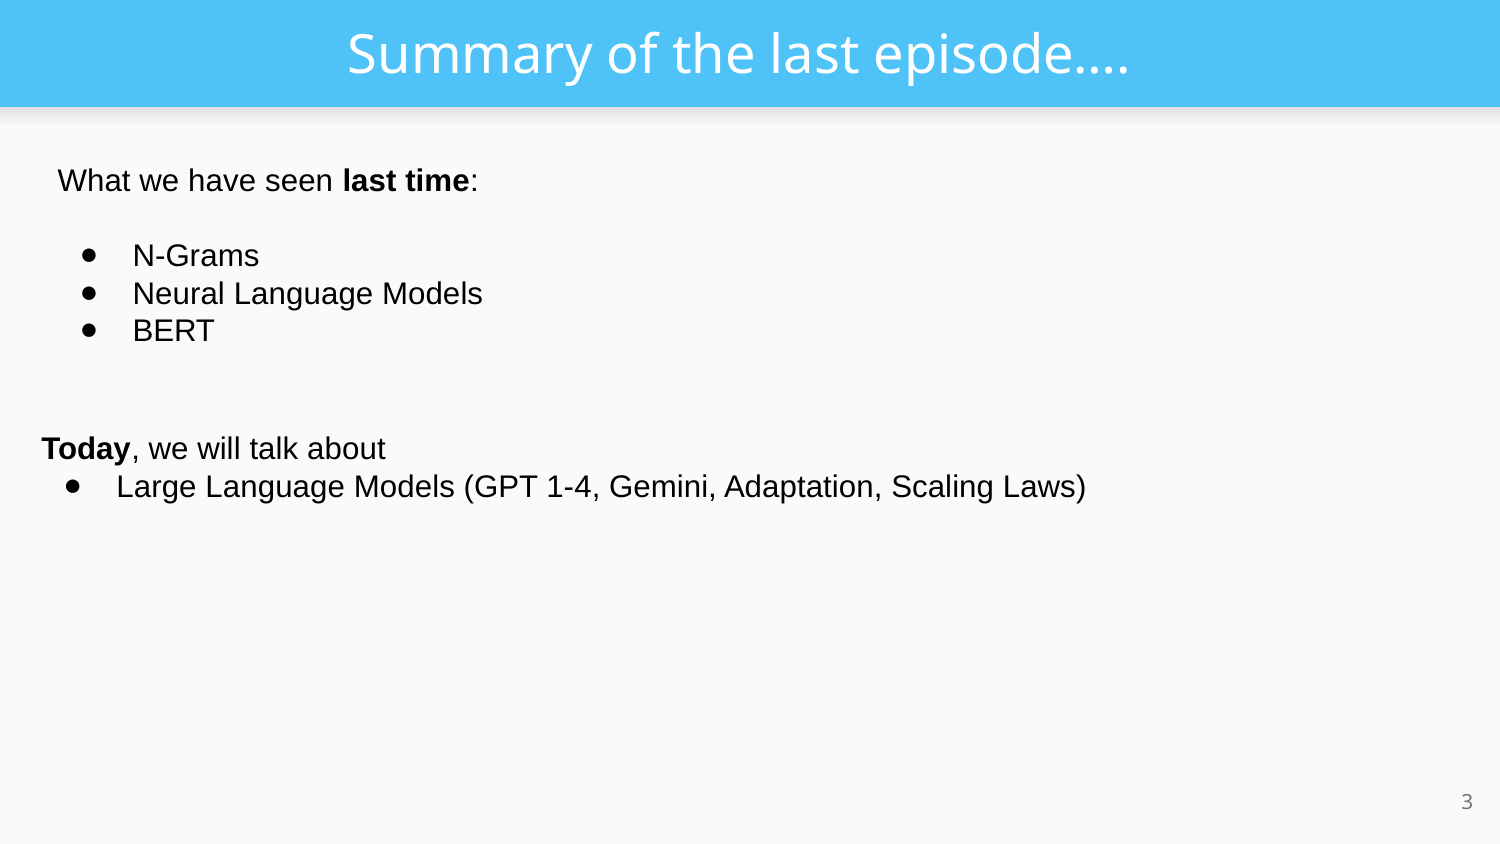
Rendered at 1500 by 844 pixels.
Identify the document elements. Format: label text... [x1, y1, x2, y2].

slide_number ‹#› [1398, 770, 1489, 835]
text_box Today, we will talk about Large Language Models (GPT 1-4, Gemini, Adaptation, Scaling Laws) [26, 413, 1466, 519]
title Summary of the last episode…. [16, 2, 1464, 102]
text_box What we have seen last time: N-Grams Neural Language Models BERT [42, 145, 1450, 363]
